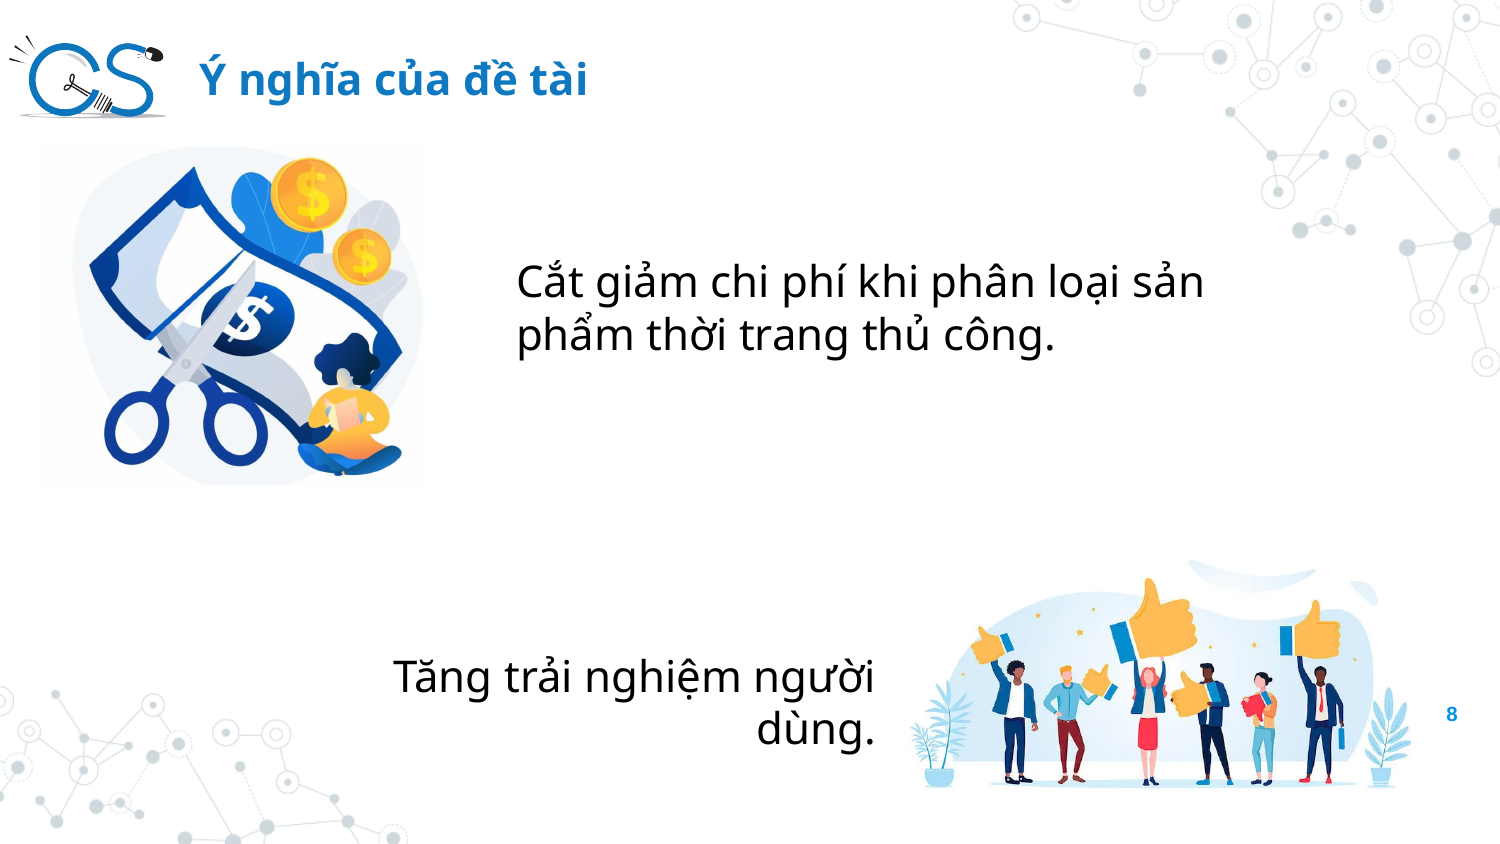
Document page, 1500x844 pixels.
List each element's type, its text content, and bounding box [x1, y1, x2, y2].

text_box Cắt giảm chi phí khi phân loại sản phẩm thời trang thủ công. [500, 238, 1343, 374]
slide_number ‹#› [1415, 689, 1469, 739]
picture [0, 0, 1500, 844]
text_box Tăng trải nghiệm người dùng. [316, 633, 891, 769]
text_box Ý nghĩa của đề tài [184, 36, 1272, 119]
